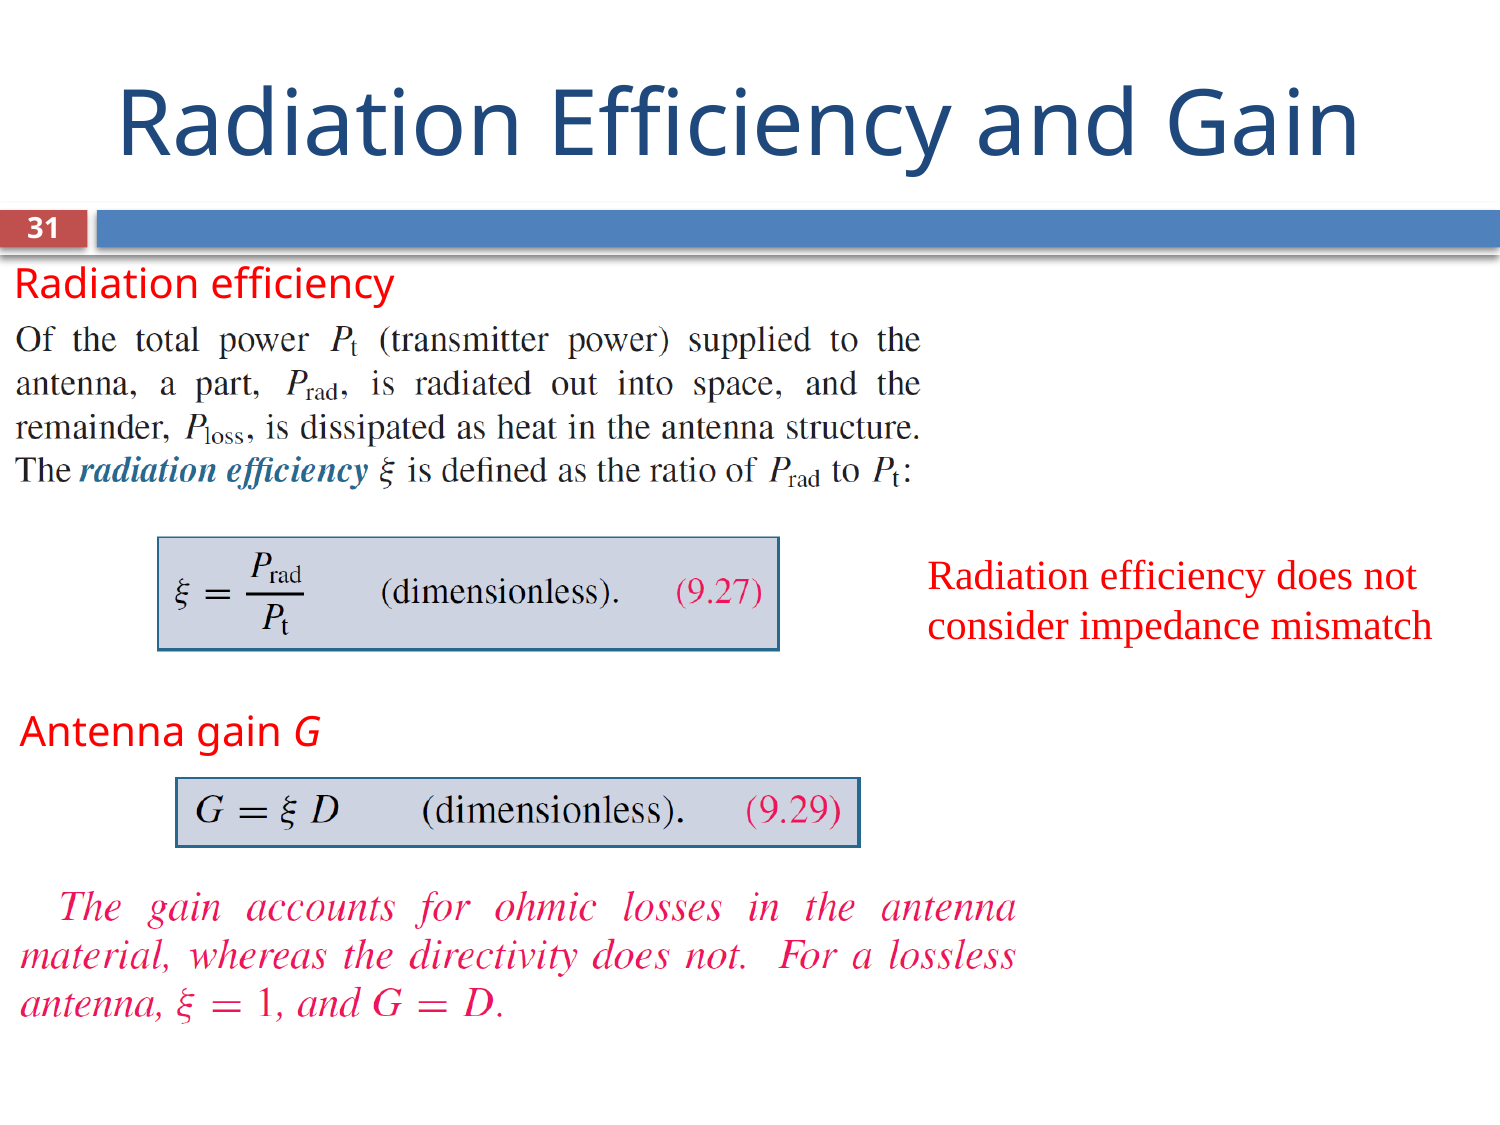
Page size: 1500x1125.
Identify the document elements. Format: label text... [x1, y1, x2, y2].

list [12, 315, 925, 663]
slide_number 31 [0, 208, 88, 249]
text_box Antenna gain G [4, 697, 336, 763]
text_box Radiation efficiency [0, 249, 410, 315]
text_box Radiation efficiency does not consider impedance mismatch [929, 540, 1450, 656]
picture [12, 772, 1026, 1031]
title Radiation Efficiency and Gain [100, 37, 1500, 200]
